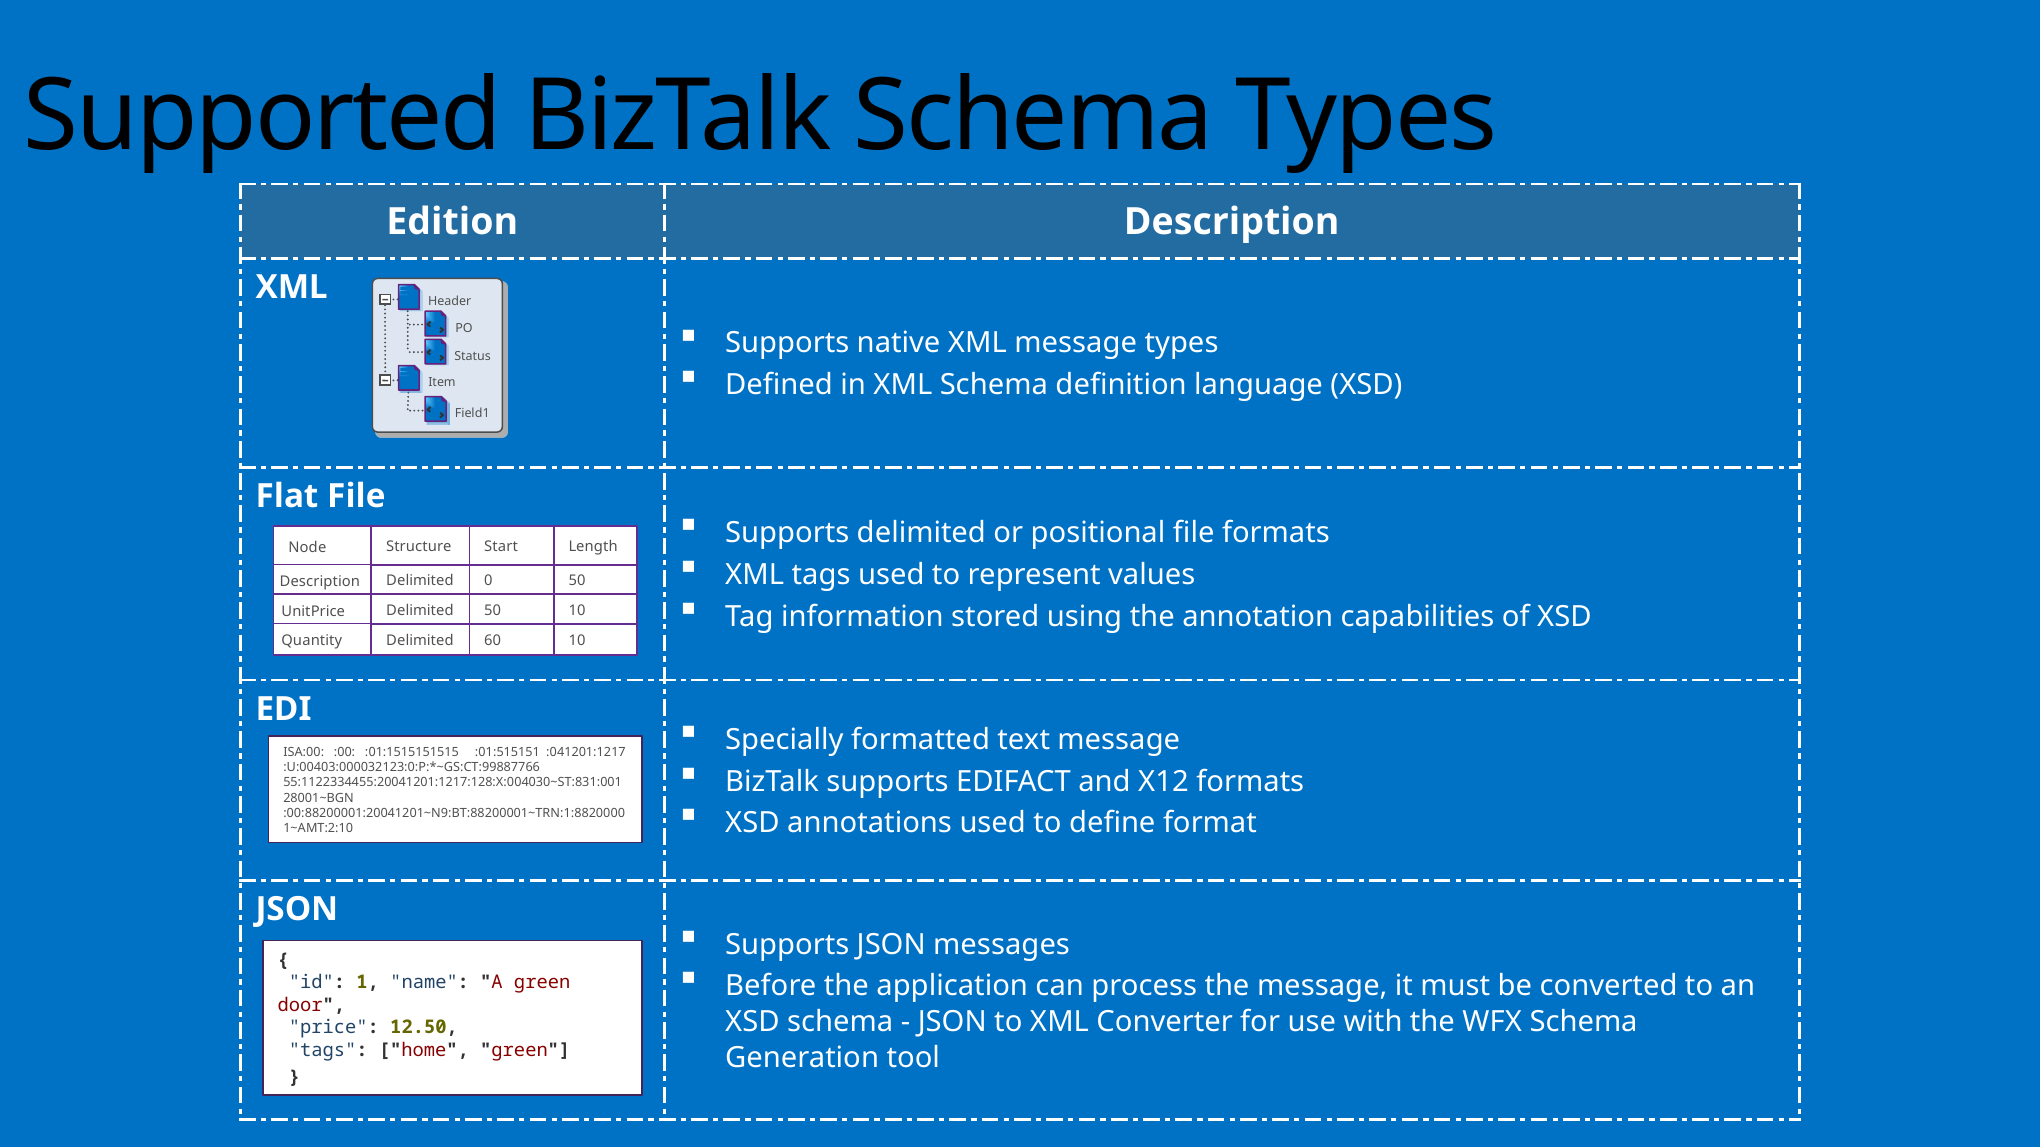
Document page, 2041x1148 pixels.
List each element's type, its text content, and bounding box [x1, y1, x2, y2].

table_cell EDI [240, 680, 664, 881]
table_cell Specially formatted text message BizTalk supports EDIFACT and X12 formats XSD annotations used to define format [664, 680, 1800, 881]
table_cell Supports native XML message types Defined in XML Schema definition language (XSD) [664, 259, 1800, 467]
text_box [372, 278, 506, 433]
title Supported BizTalk Schema Types [0, 48, 1919, 243]
table_cell Supports JSON messages Before the application can process the message, it must be converted to an XSD schema - JSON to XML Converter for use with the WFX Schema Generation tool [664, 881, 1800, 1119]
text_box ISA:00: :00: :01:1515151515 :01:515151 :041201:1217:U:00403:000032123:0:P:*~GS:CT:99887766 55:1122334455:20041201:1217:128:X:004030~ST:831:00128001~BGN :00:88200001:20041201~N9:BT:88200001~TRN:1:88200001~AMT:2:10 [268, 735, 643, 843]
table_cell Supports delimited or positional file formats XML tags used to represent values Tag information stored using the annotation capabilities of XSD [664, 467, 1800, 680]
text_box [273, 525, 638, 656]
table_cell XML [240, 259, 664, 467]
text_box { "id": 1, "name": "A green door", "price": 12.50, "tags": ["home", "green"] } [262, 940, 643, 1096]
table_header Edition [240, 184, 664, 259]
table_header Description [664, 184, 1800, 259]
table_cell JSON [240, 881, 664, 1119]
table_cell Flat File [240, 467, 664, 680]
